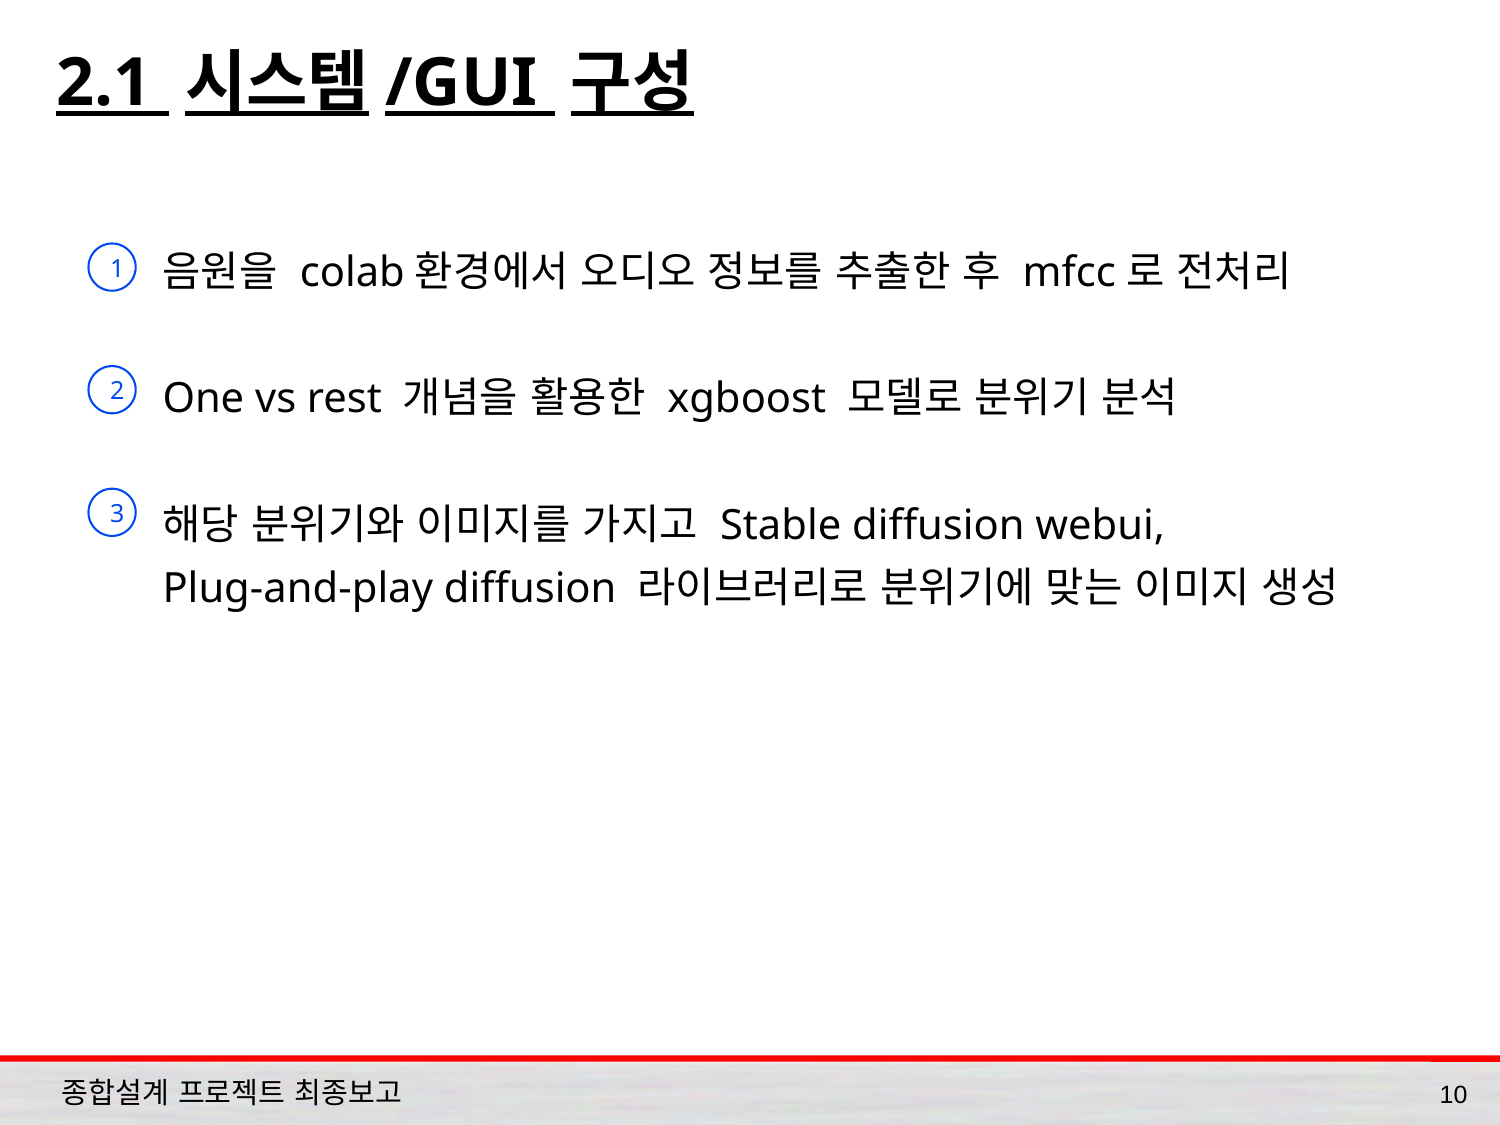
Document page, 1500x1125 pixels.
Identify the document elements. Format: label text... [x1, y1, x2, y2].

list 음원을 colab환경에서 오디오 정보를 추출한 후 mfcc로 전처리 One vs rest 개념을 활용한 xgboost 모델로 분위기 분석 해당 분위기와 이미지를 가지고 Stable diffusion webui, Plug-and-play diffusion 라이브러리로 분위기에 맞는 이미지 생성 [147, 231, 1471, 752]
text_box 2 [86, 363, 138, 416]
text_box 3 [86, 486, 138, 539]
title 2.1 시스템/GUI 구성 [41, 32, 1459, 126]
text_box 1 [86, 241, 138, 293]
picture [0, 1062, 1500, 1125]
